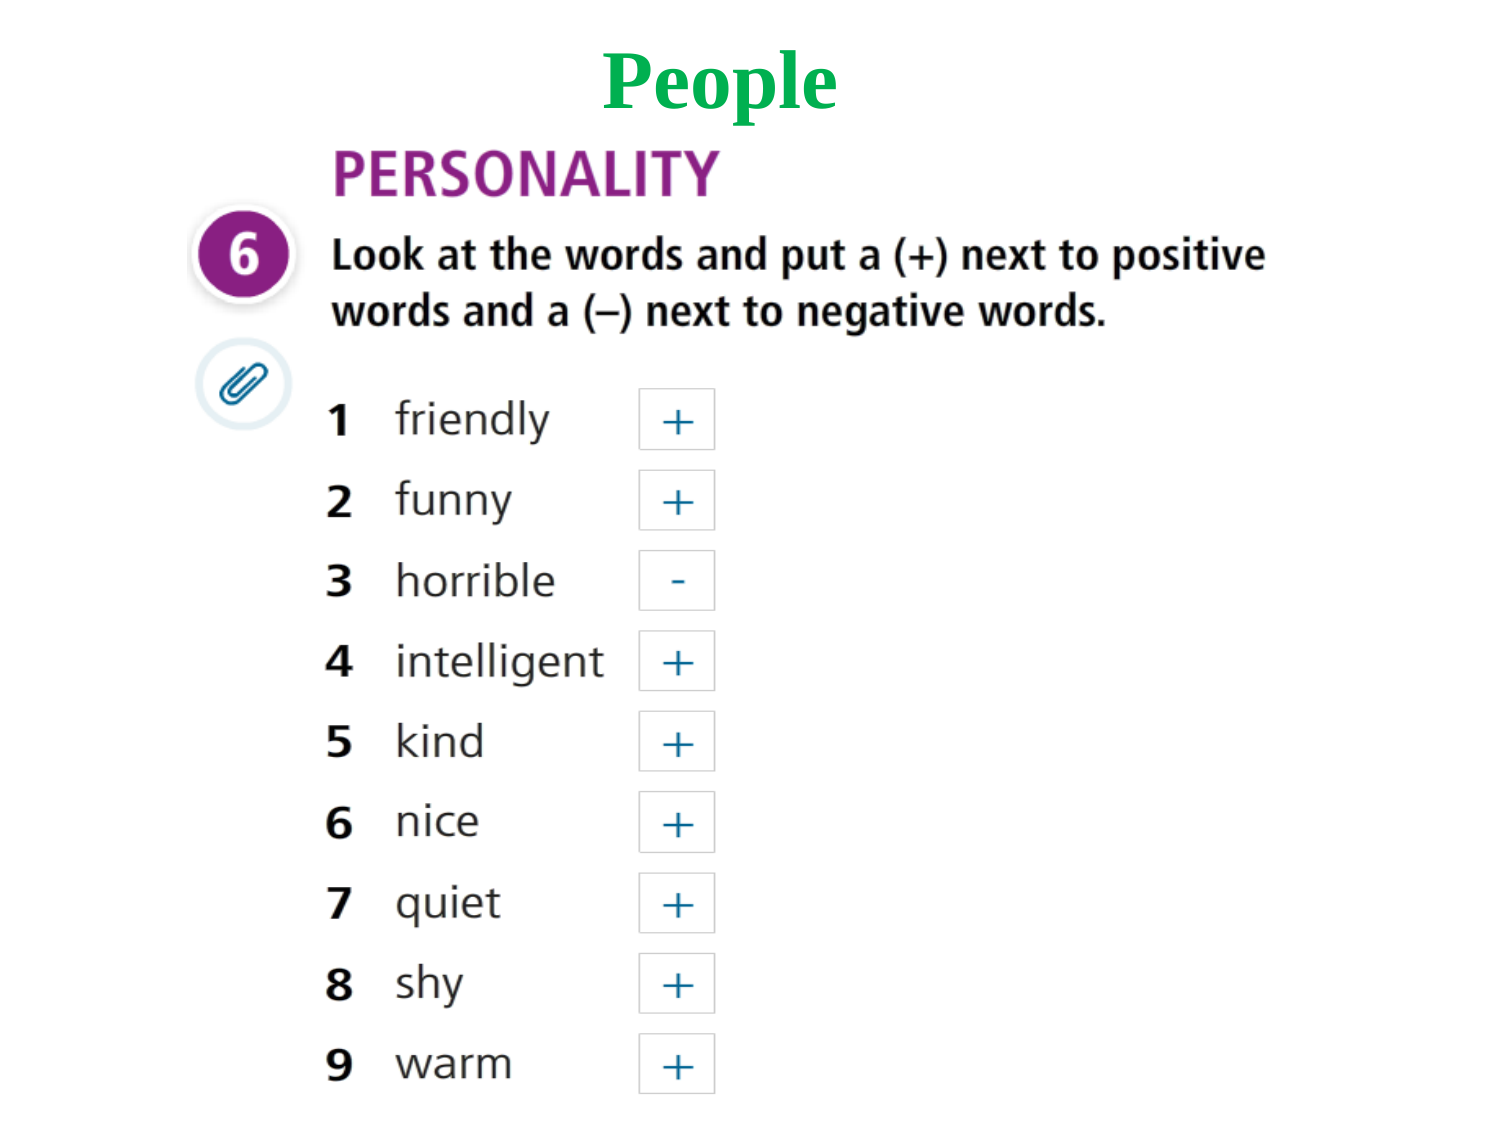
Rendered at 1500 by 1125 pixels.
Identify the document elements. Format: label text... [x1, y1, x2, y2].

picture [187, 137, 1276, 1099]
text_box People [443, 17, 1019, 133]
